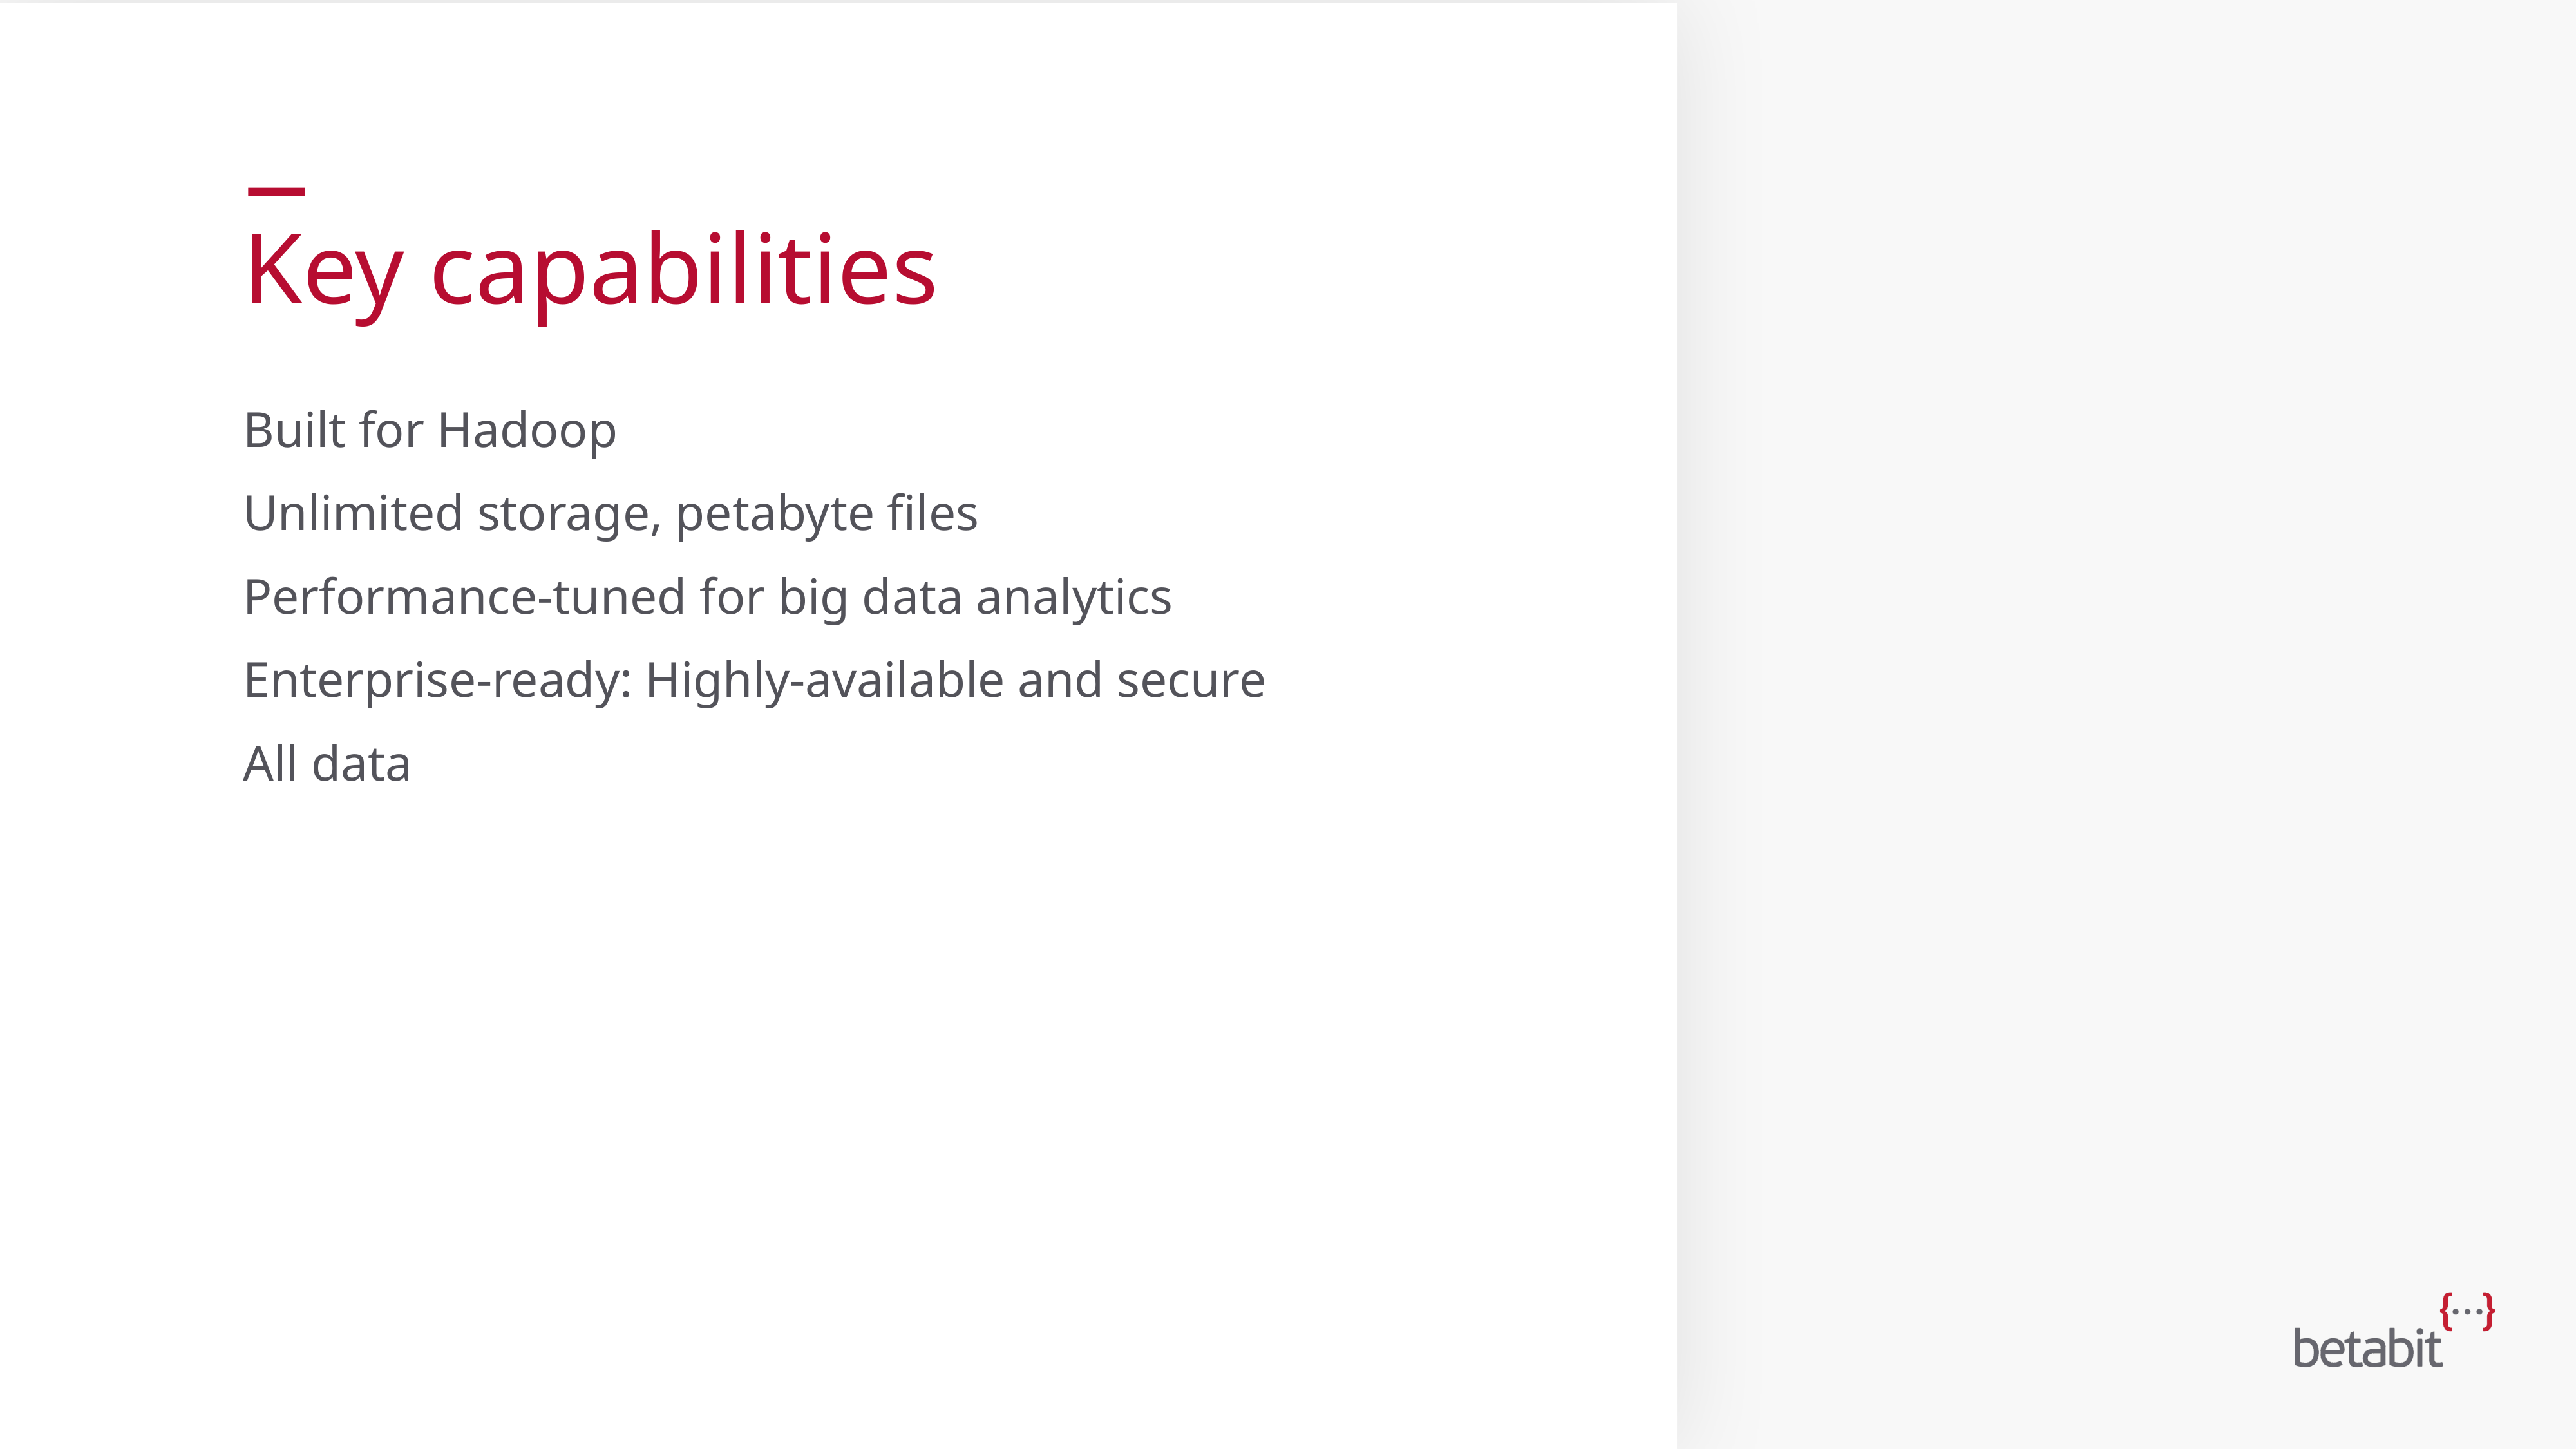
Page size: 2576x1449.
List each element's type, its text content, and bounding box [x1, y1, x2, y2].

list Built for Hadoop Unlimited storage, petabyte files Performance-tuned for big data analytics Enterprise-ready: Highly-available and secure All data [232, 388, 1510, 1310]
title Key capabilities [232, 196, 1510, 370]
picture [2280, 1227, 2509, 1375]
